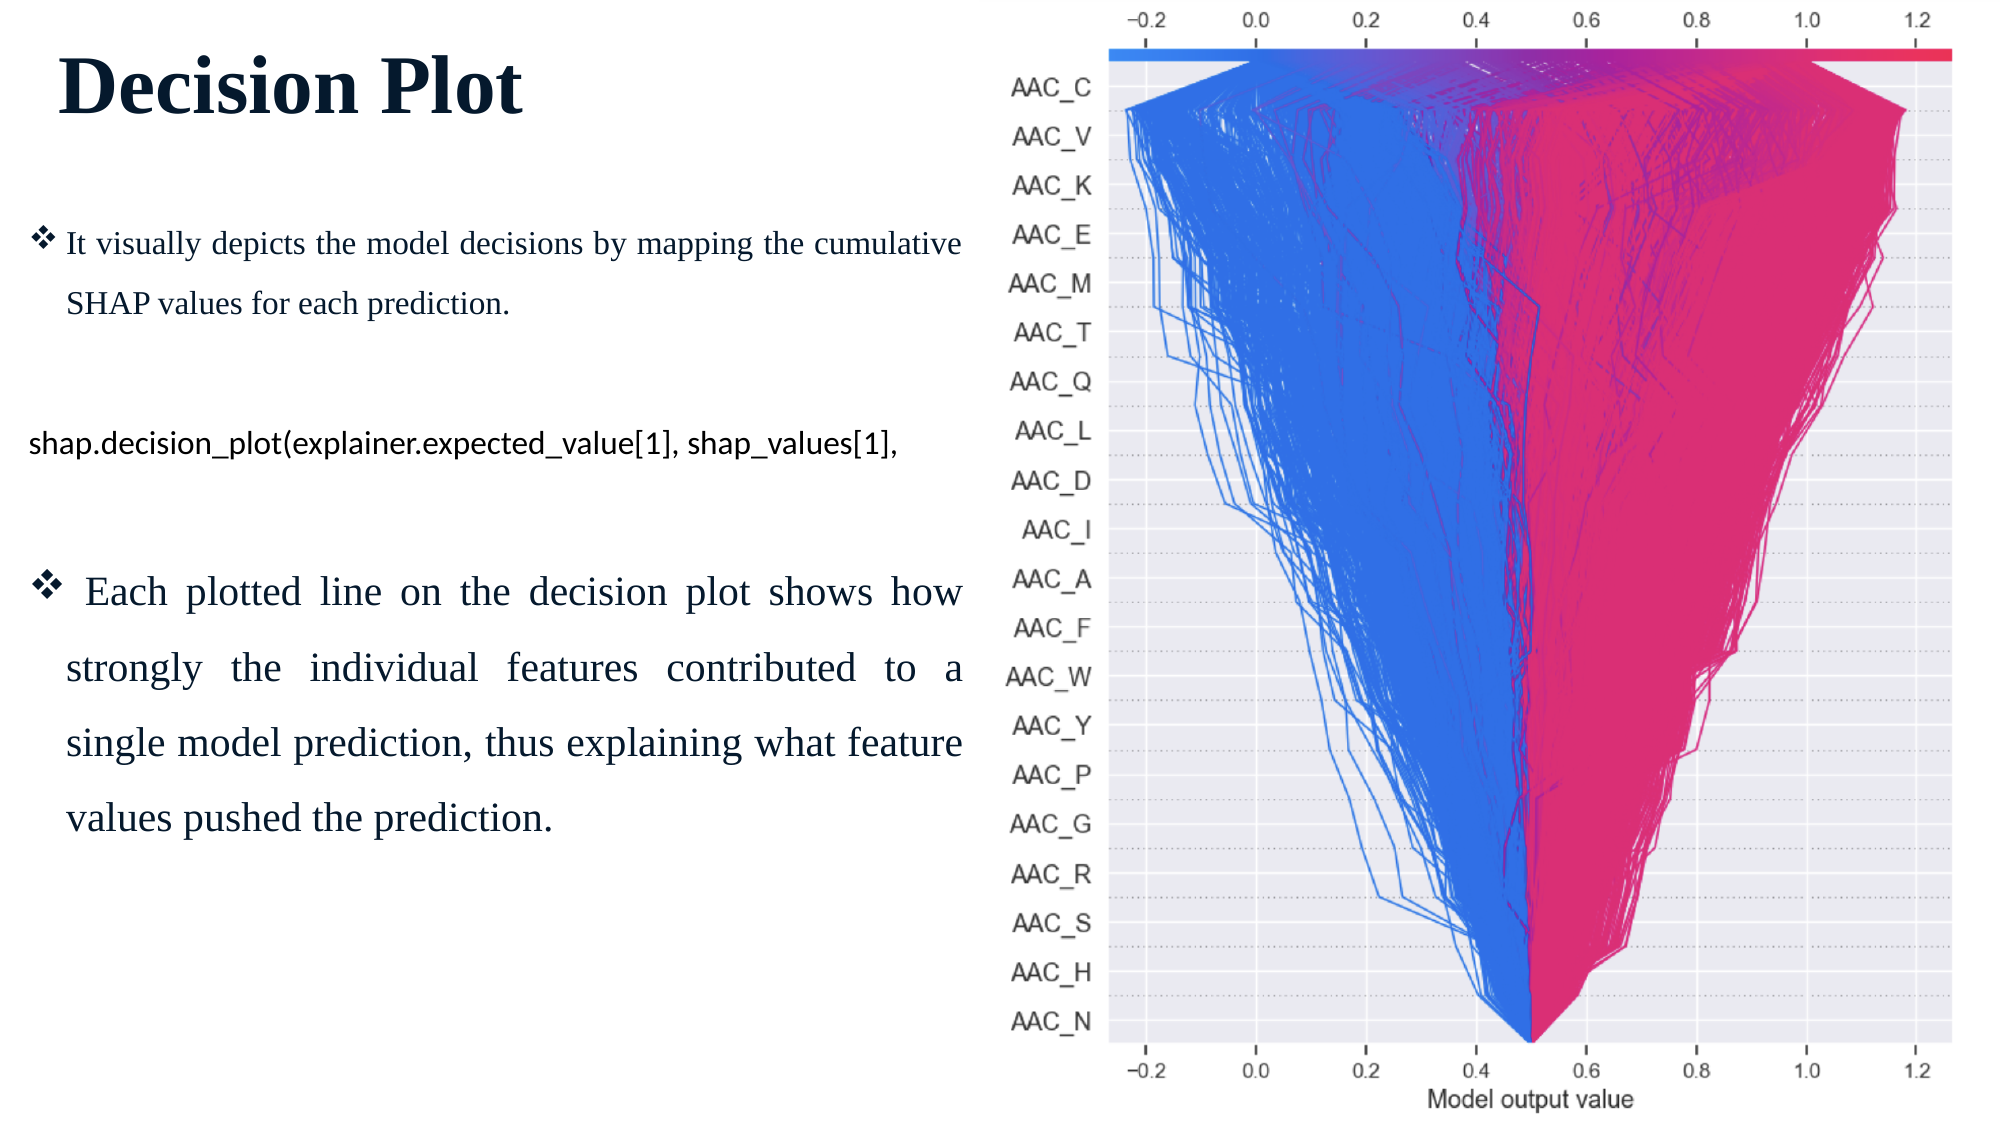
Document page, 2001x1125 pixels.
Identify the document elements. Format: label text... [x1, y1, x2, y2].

title Decision Plot [43, 26, 978, 147]
list It visually depicts the model decisions by mapping the cumulative SHAP values for each prediction. shap.decision_plot(explainer.expected_value[1], shap_values[1], Each plotted line on the decision plot shows how strongly the individual features contributed to a single model prediction, thus explaining what feature values pushed the prediction. [13, 194, 978, 1029]
picture [978, 0, 2000, 1125]
